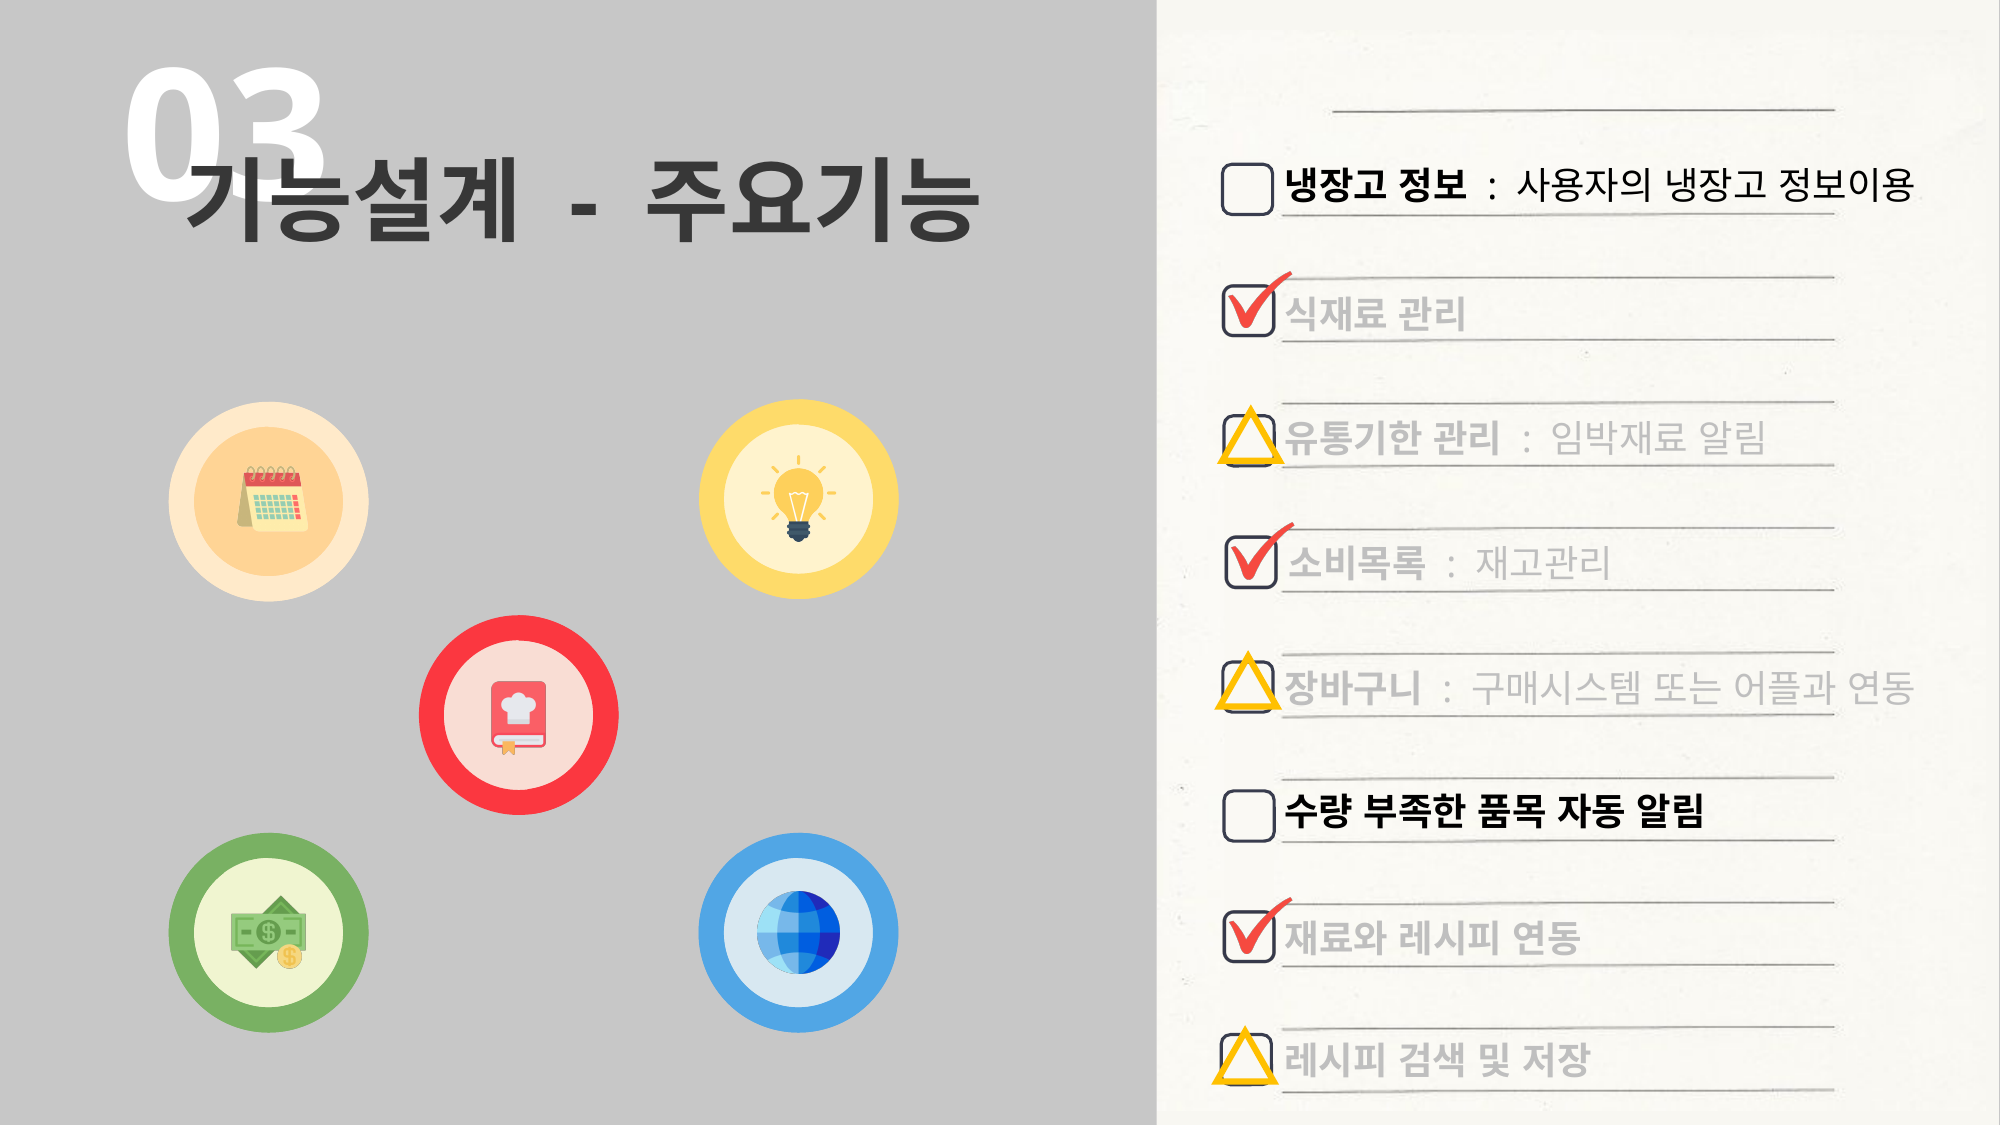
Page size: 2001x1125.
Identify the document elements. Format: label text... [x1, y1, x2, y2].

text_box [698, 832, 899, 1033]
title 기능설계 - 주요기능 [168, 94, 1046, 315]
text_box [168, 832, 369, 1033]
list 03 [106, 34, 592, 254]
picture [479, 679, 558, 757]
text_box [418, 615, 619, 815]
picture [755, 455, 842, 542]
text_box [168, 401, 369, 602]
picture [757, 891, 840, 974]
picture [237, 463, 308, 534]
picture [1157, 30, 1986, 1111]
text_box [1156, 0, 2000, 1125]
picture [229, 893, 308, 971]
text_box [698, 399, 899, 599]
